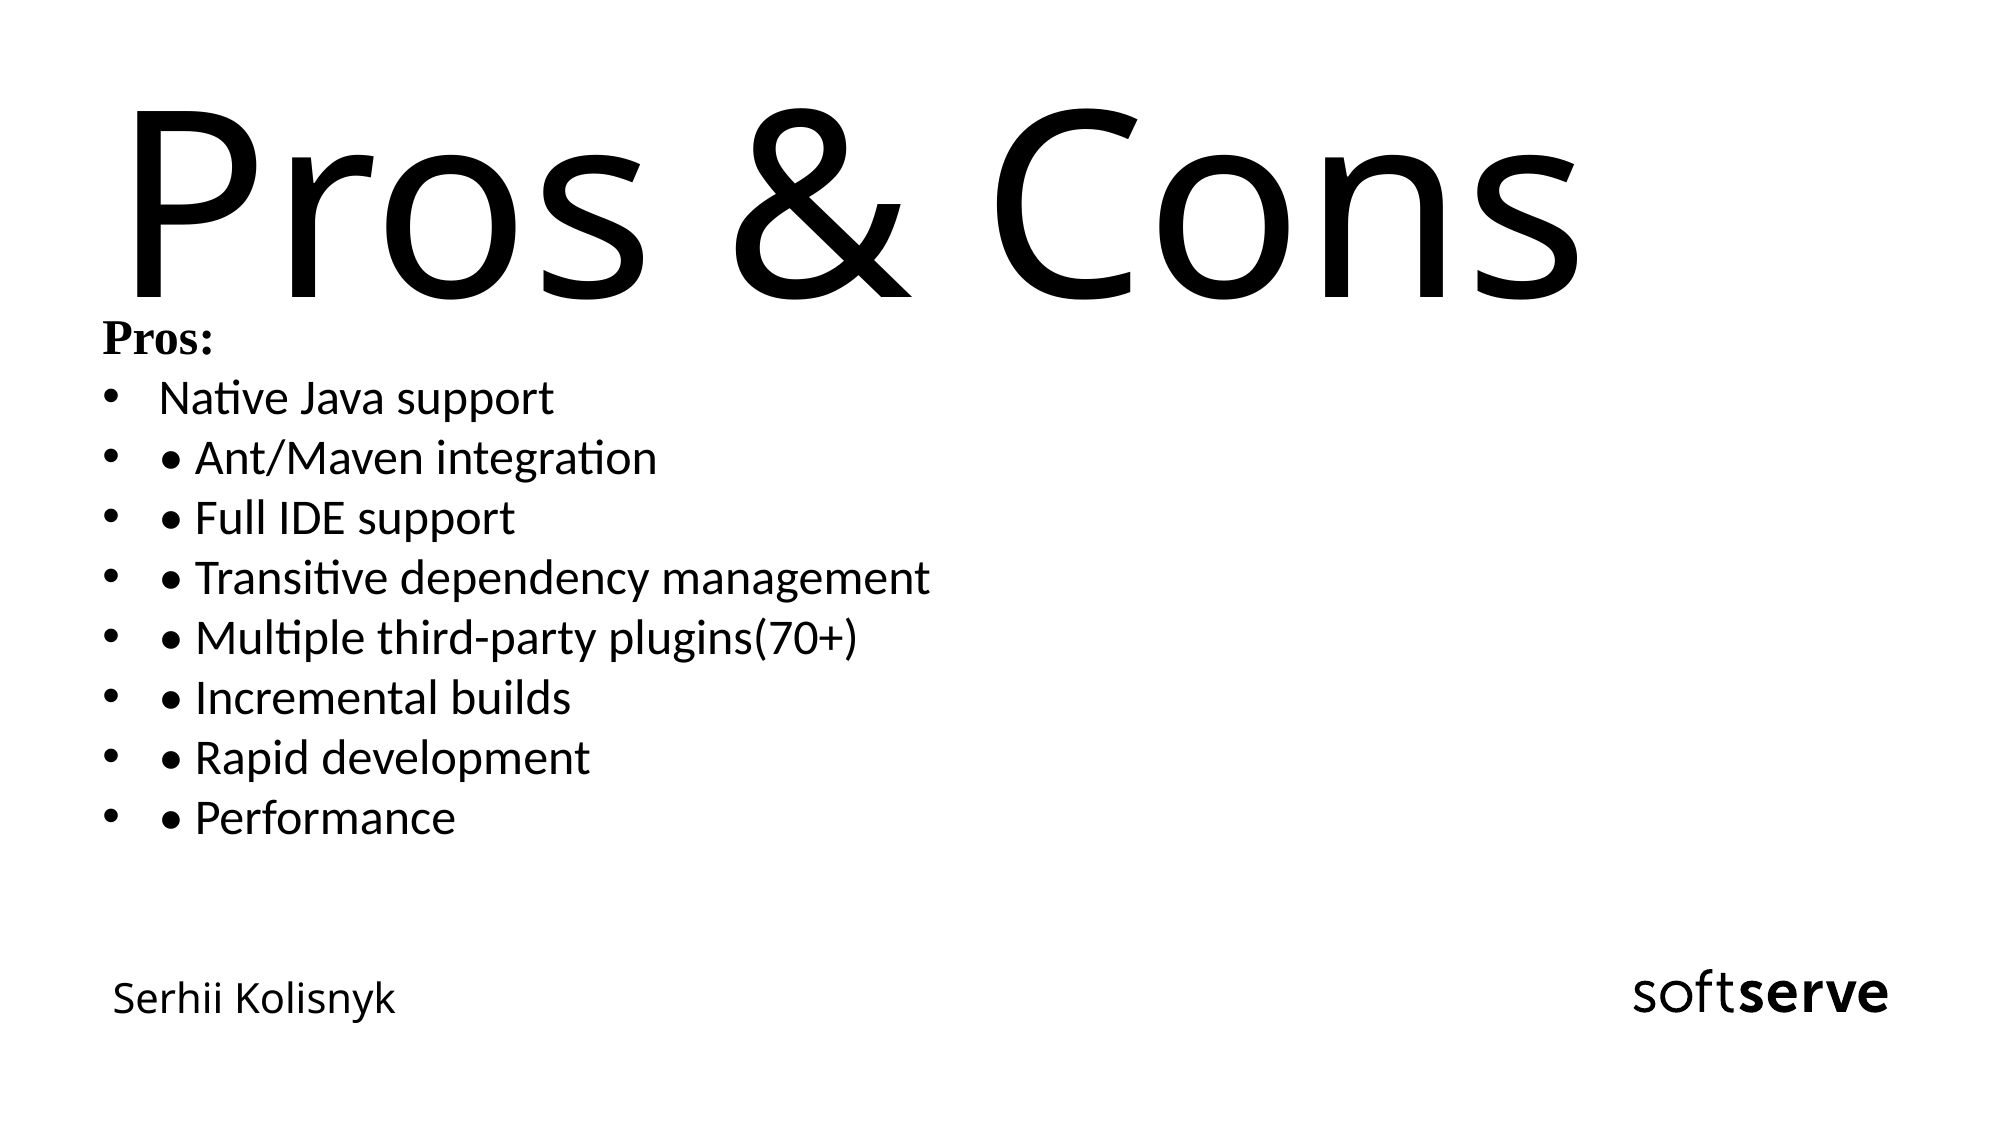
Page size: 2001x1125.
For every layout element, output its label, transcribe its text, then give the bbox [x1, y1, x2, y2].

text_box Pros: Native Java support • Ant/Maven integration • Full IDE support • Transitive dependency management • Multiple third-party plugins(70+) • Incremental builds • Rapid development • Performance [87, 297, 1933, 853]
list Serhii Kolisnyk [112, 970, 682, 1019]
title Pros & Cons [112, 112, 1888, 297]
